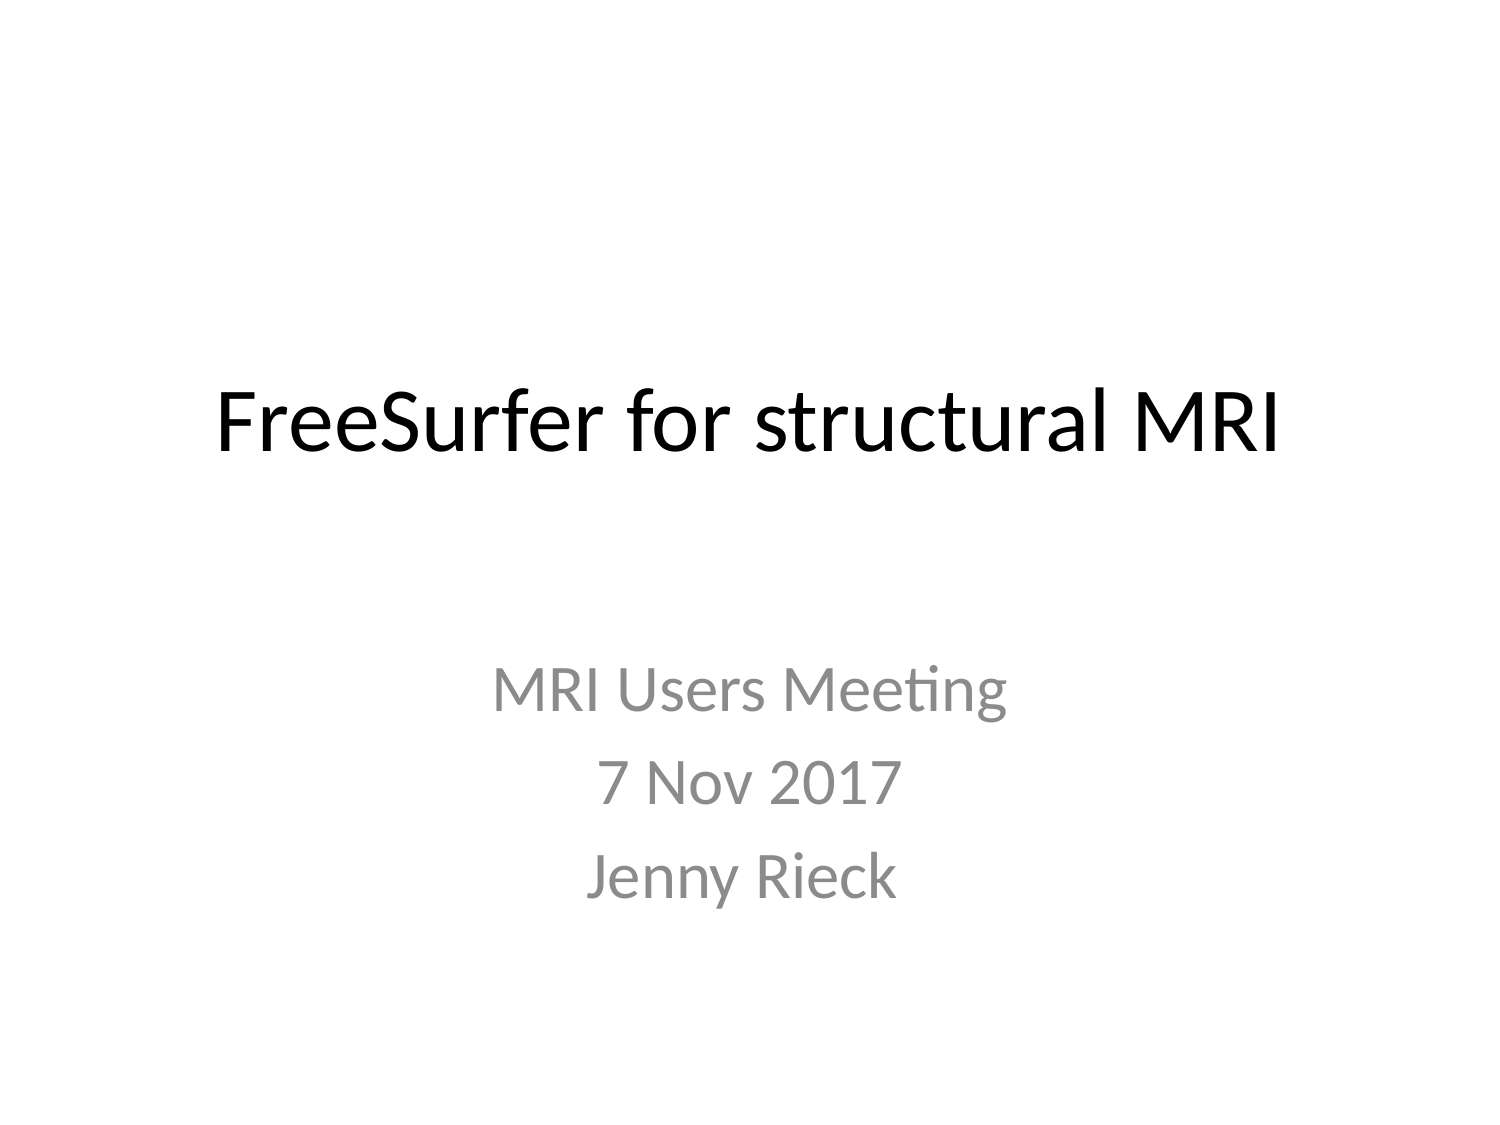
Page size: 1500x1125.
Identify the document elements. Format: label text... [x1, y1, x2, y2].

subtitle MRI Users Meeting 7 Nov 2017 Jenny Rieck [225, 637, 1275, 925]
title FreeSurfer for structural MRI [112, 349, 1388, 591]
